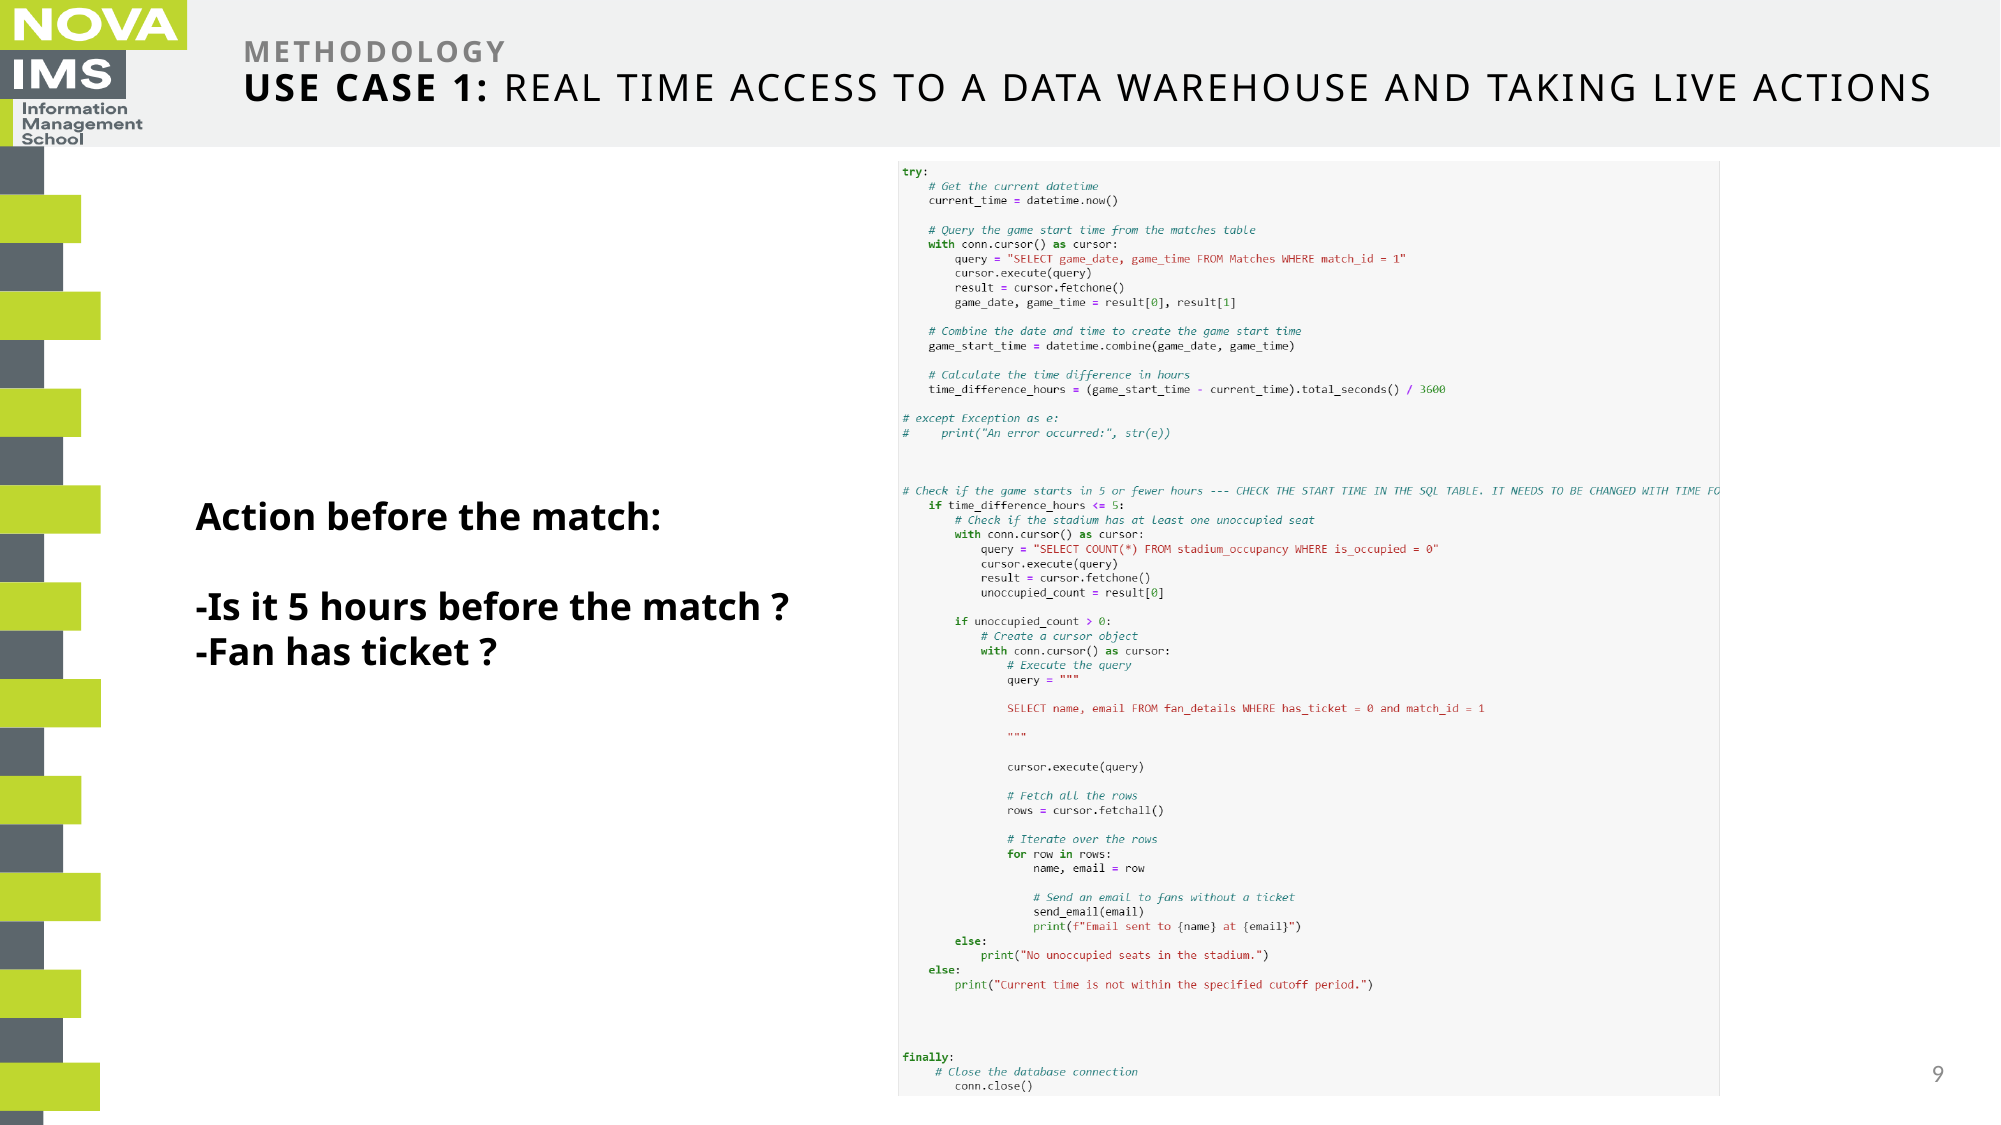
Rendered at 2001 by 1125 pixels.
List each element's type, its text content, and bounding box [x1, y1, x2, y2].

picture [883, 161, 1724, 1096]
slide_number 9 [1509, 1042, 1960, 1103]
title METHODOLOGY USE CASE 1: REAL TIME ACCESS TO A DATA WAREHOUSE AND TAKING LIVE ACTIONS [228, 0, 1960, 147]
text_box Action before the match: -Is it 5 hours before the match ? -Fan has ticket ? [180, 485, 806, 726]
